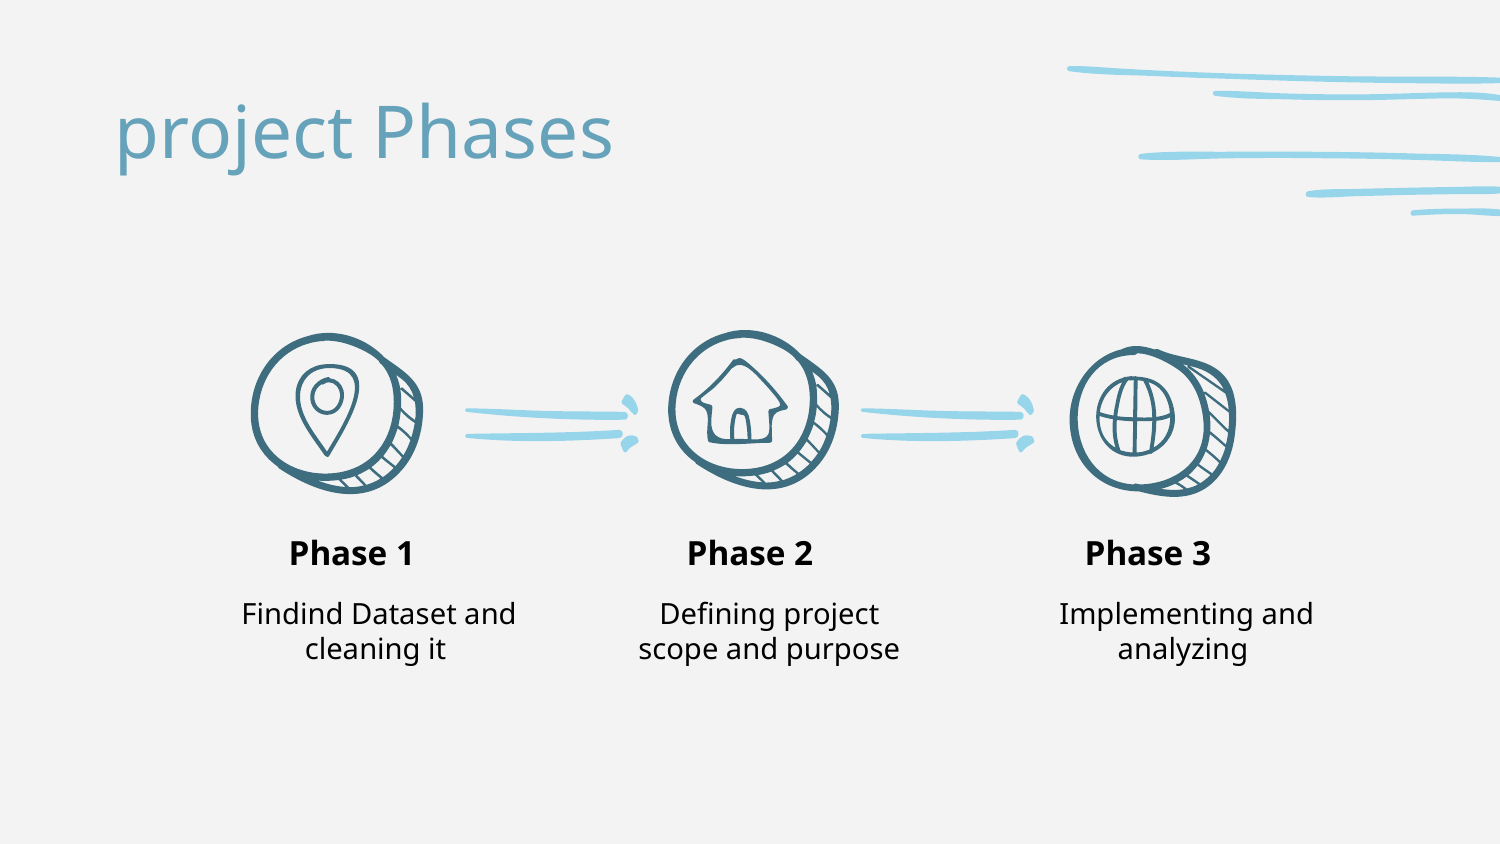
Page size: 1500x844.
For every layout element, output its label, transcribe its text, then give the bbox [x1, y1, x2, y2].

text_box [249, 332, 424, 495]
text_box Phase 1 [256, 516, 448, 586]
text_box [464, 382, 639, 461]
text_box Defining project scope and purpose [616, 580, 923, 708]
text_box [859, 382, 1035, 461]
text_box Findind Dataset and cleaning it [218, 580, 540, 708]
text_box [1058, 345, 1238, 498]
text_box Phase 2 [654, 516, 846, 586]
text_box Phase 3 [1052, 516, 1244, 586]
text_box Implementing and analyzing [1014, 580, 1360, 708]
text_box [667, 329, 840, 490]
title project Phases [99, 70, 1379, 191]
